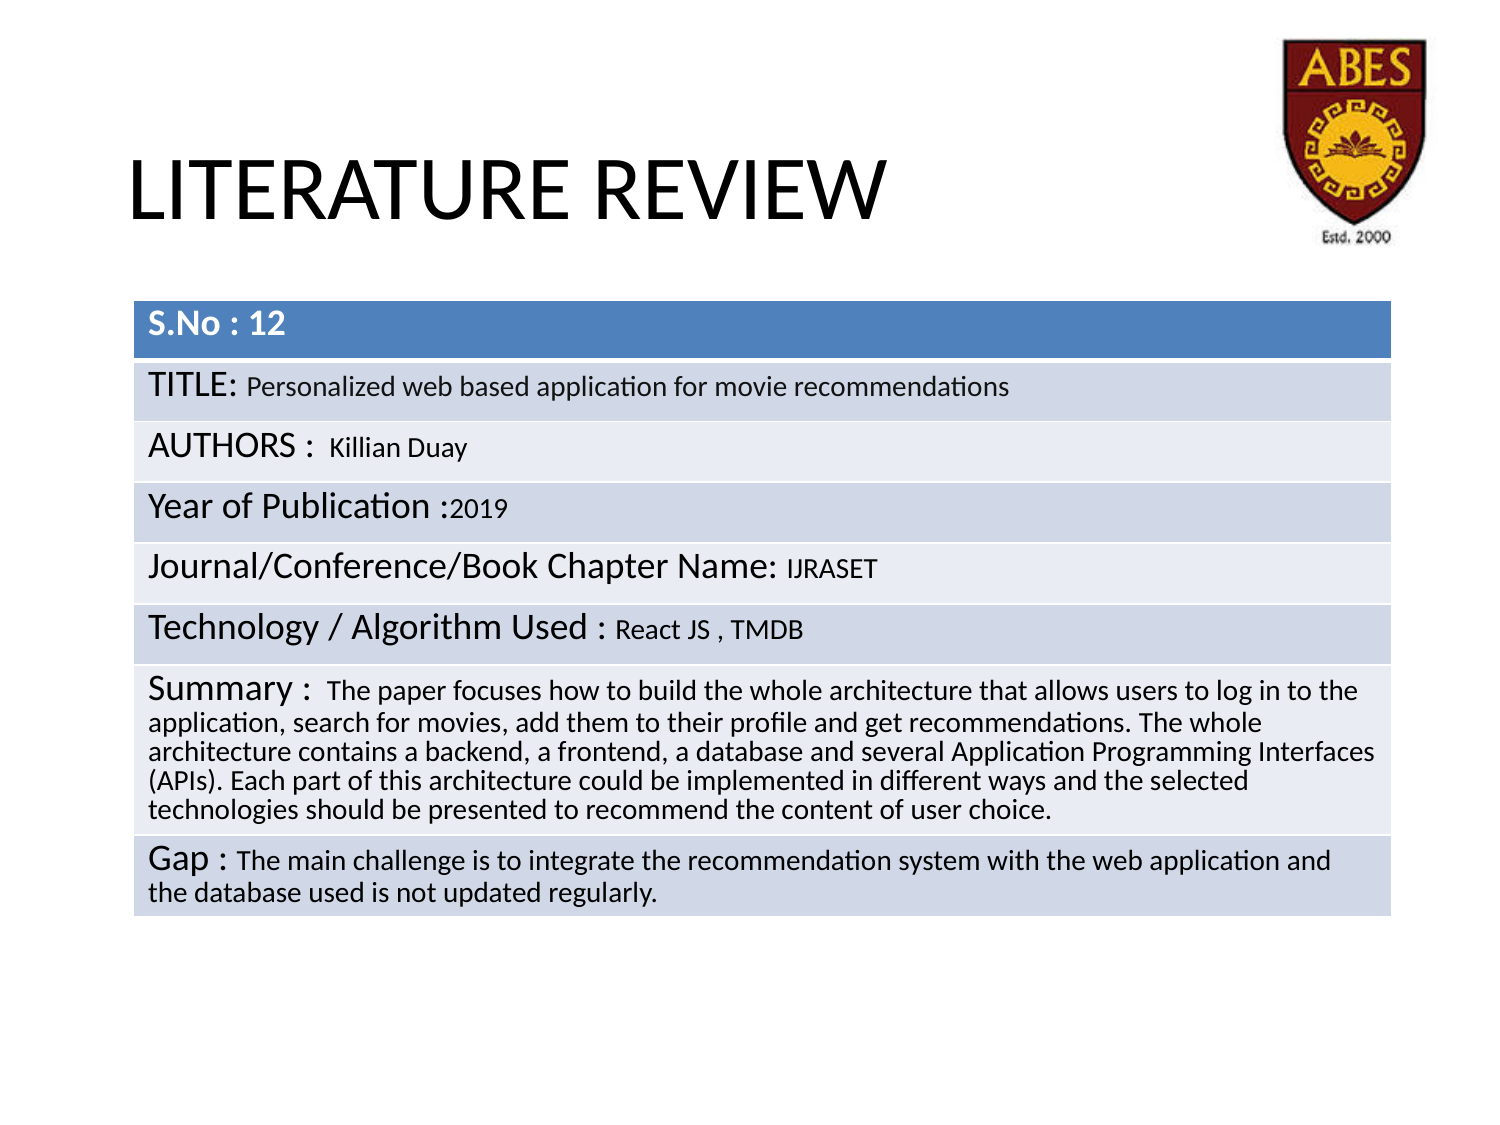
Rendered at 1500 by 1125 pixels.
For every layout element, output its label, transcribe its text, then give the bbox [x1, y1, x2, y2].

table_header S.No : 12 [134, 301, 1391, 358]
table_cell TITLE: Personalized web based application for movie recommendations [134, 363, 1391, 421]
table_cell AUTHORS : Killian Duay [134, 422, 1391, 481]
picture [1249, 37, 1459, 246]
table_cell Technology / Algorithm Used : React JS , TMDB [134, 605, 1391, 664]
table_cell Summary : The paper focuses how to build the whole architecture that allows users to log in to the application, search for movies, add them to their profile and get recommendations. The whole architecture contains a backend, a frontend, a database and several Application Programming Interfaces (APIs). Each part of this architecture could be implemented in different ways and the selected technologies should be presented to recommend the content of user choice. [134, 666, 1391, 834]
table_cell Gap : The main challenge is to integrate the recommendation system with the web application and the database used is not updated regularly. [134, 836, 1391, 916]
table_cell Year of Publication :2019 [134, 483, 1391, 542]
table_cell Journal/Conference/Book Chapter Name: IJRASET [134, 544, 1391, 603]
title LITERATURE REVIEW [112, 62, 1388, 304]
